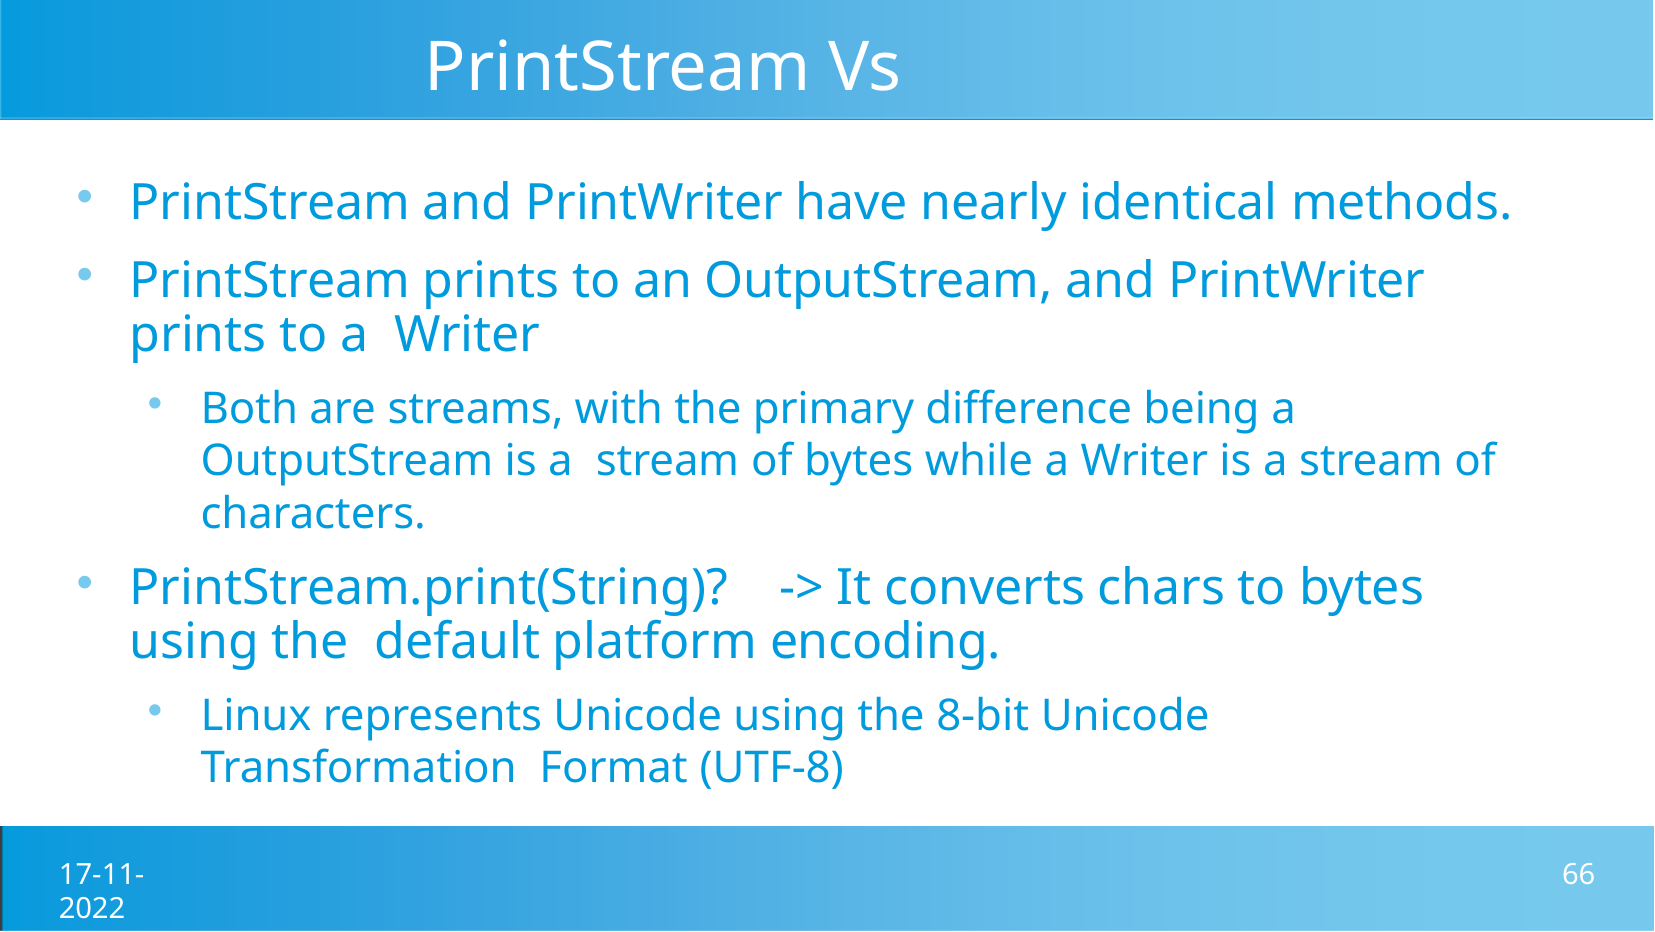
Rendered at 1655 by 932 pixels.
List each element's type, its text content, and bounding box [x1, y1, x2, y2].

picture [95, 826, 1654, 931]
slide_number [56, 856, 208, 932]
picture [93, 0, 1653, 118]
slide_number 66 [1555, 856, 1601, 932]
text_box PrintStream and PrintWriter have nearly identical methods. PrintStream prints to an OutputStream, and PrintWriter prints to a Writer Both are streams, with the primary difference being a OutputStream is a stream of bytes while a Writer is a stream of characters. PrintStream.print(String)? -> It converts chars to bytes using the default platform encoding. Linux represents Unicode using the 8-bit Unicode Transformation Format (UTF-8) [74, 150, 1591, 792]
title PrintStream Vs PrintWriter [422, 19, 1231, 150]
